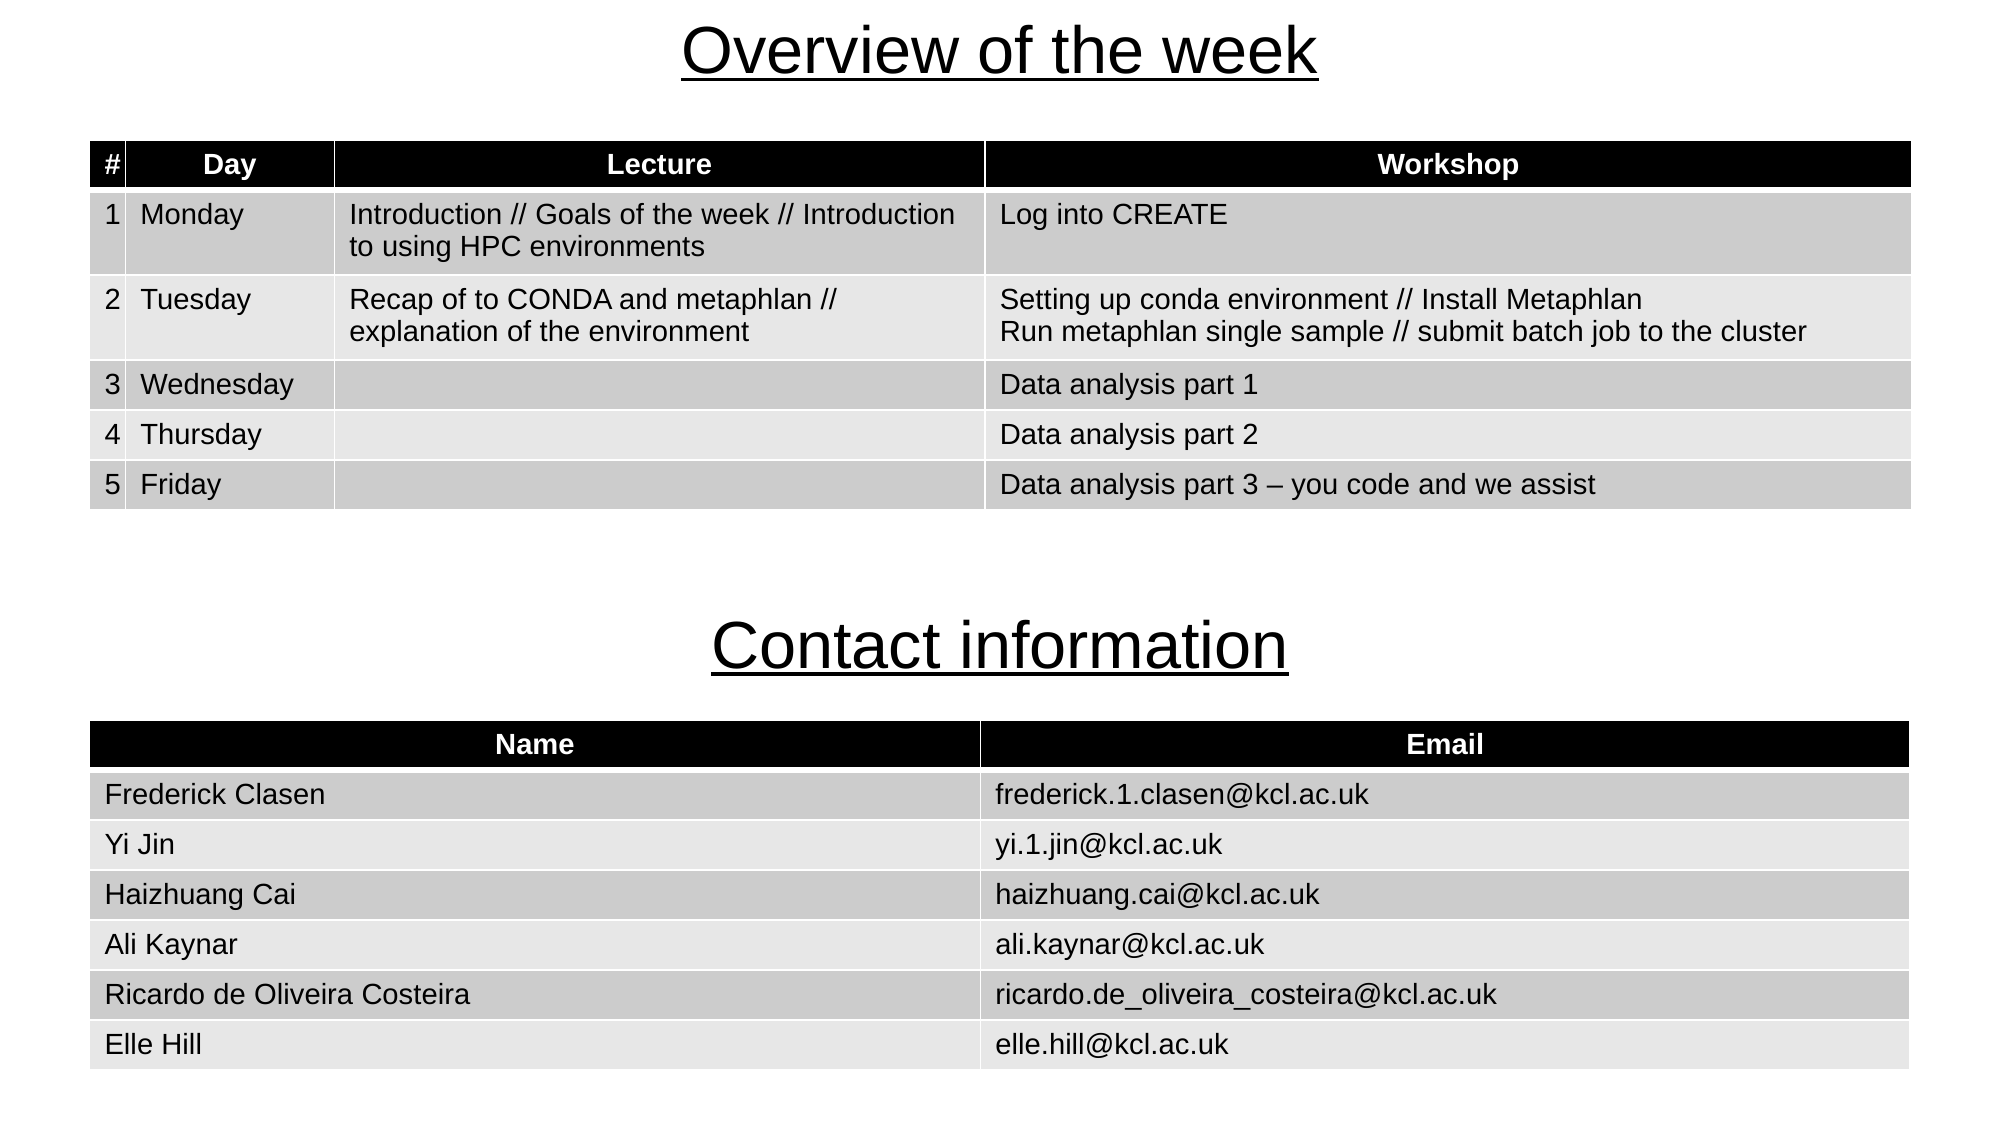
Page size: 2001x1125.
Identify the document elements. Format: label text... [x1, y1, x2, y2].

table_cell [335, 411, 984, 459]
table_cell Ali Kaynar [90, 921, 980, 969]
table_cell Log into CREATE [986, 193, 1911, 274]
table_cell Data analysis part 1 [986, 361, 1911, 409]
table_cell Thursday [126, 411, 334, 459]
table_cell Data analysis part 2 [986, 411, 1911, 459]
text_box Overview of the week [0, 0, 2000, 95]
text_box Contact information [0, 594, 2000, 689]
table_cell Setting up conda environment // Install Metaphlan Run metaphlan single sample // submit batch job to the cluster [986, 276, 1911, 359]
table_header Lecture [335, 141, 984, 187]
table_cell Haizhuang Cai [90, 871, 980, 919]
table_cell ali.kaynar@kcl.ac.uk [981, 921, 1909, 969]
table_cell yi.1.jin@kcl.ac.uk [981, 821, 1909, 869]
table_cell haizhuang.cai@kcl.ac.uk [981, 871, 1909, 919]
table_header Workshop [986, 141, 1911, 187]
table_cell 4 [90, 411, 125, 459]
table_cell elle.hill@kcl.ac.uk [981, 1021, 1909, 1069]
table_cell Friday [126, 461, 334, 509]
table_cell frederick.1.clasen@kcl.ac.uk [981, 773, 1909, 819]
table_cell 1 [90, 193, 125, 274]
table_cell 5 [90, 461, 125, 509]
table_header Name [90, 721, 980, 767]
table_cell [335, 361, 984, 409]
table_cell Ricardo de Oliveira Costeira [90, 971, 980, 1019]
table_cell 2 [90, 276, 125, 359]
table_cell ricardo.de_oliveira_costeira@kcl.ac.uk [981, 971, 1909, 1019]
table_header Email [981, 721, 1909, 767]
table_cell [335, 461, 984, 509]
table_cell Data analysis part 3 – you code and we assist [986, 461, 1911, 509]
table_cell Wednesday [126, 361, 334, 409]
table_cell Monday [126, 193, 334, 274]
table_header # [90, 141, 125, 187]
table_cell Tuesday [126, 276, 334, 359]
table_cell Recap of to CONDA and metaphlan // explanation of the environment [335, 276, 984, 359]
table_header Day [126, 141, 334, 187]
table_cell Frederick Clasen [90, 773, 980, 819]
table_cell Introduction // Goals of the week // Introduction to using HPC environments [335, 193, 984, 274]
table_cell 3 [90, 361, 125, 409]
table_cell Yi Jin [90, 821, 980, 869]
table_cell Elle Hill [90, 1021, 980, 1069]
